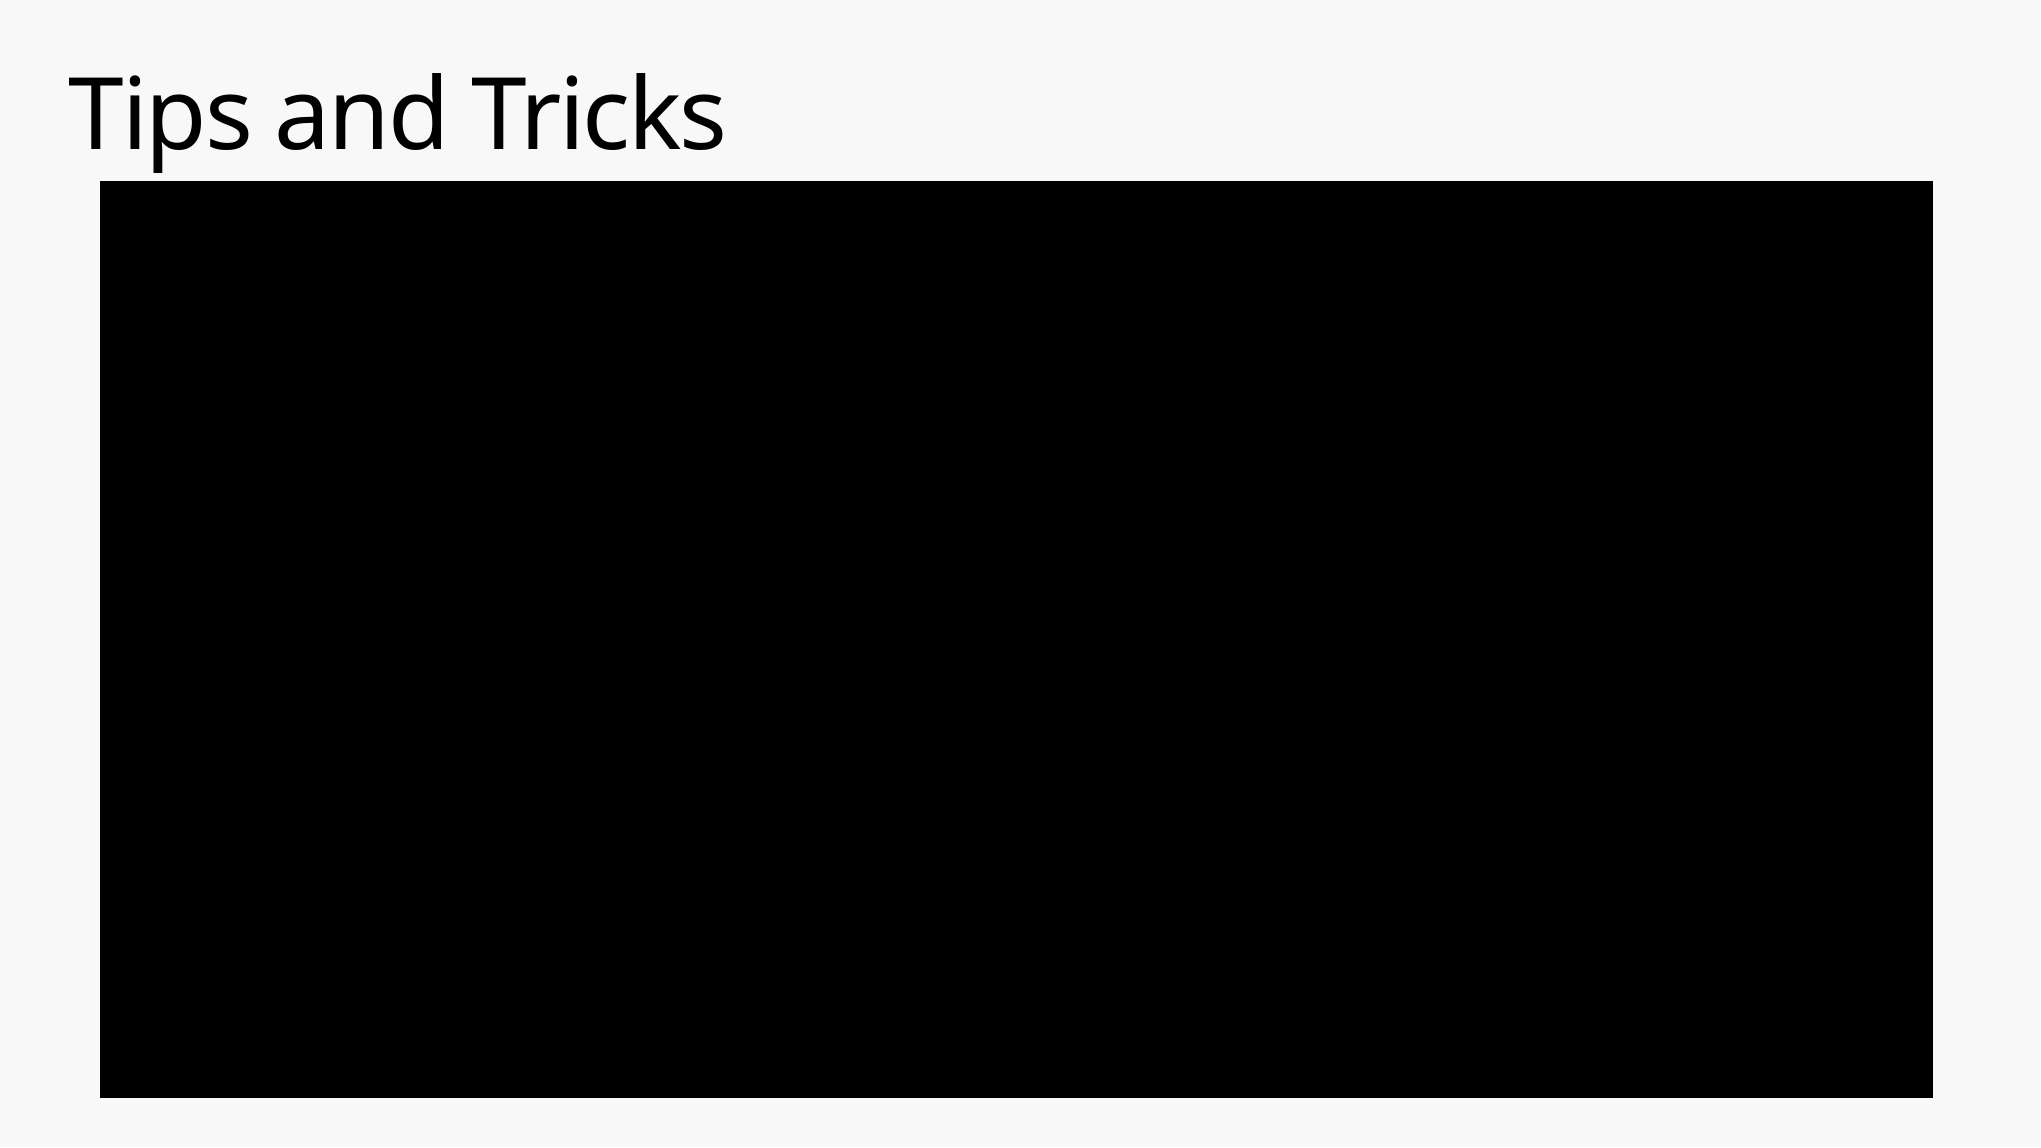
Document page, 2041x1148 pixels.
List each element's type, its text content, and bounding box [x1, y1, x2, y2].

title Tips and Tricks [45, 48, 1996, 199]
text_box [98, 180, 1934, 1099]
